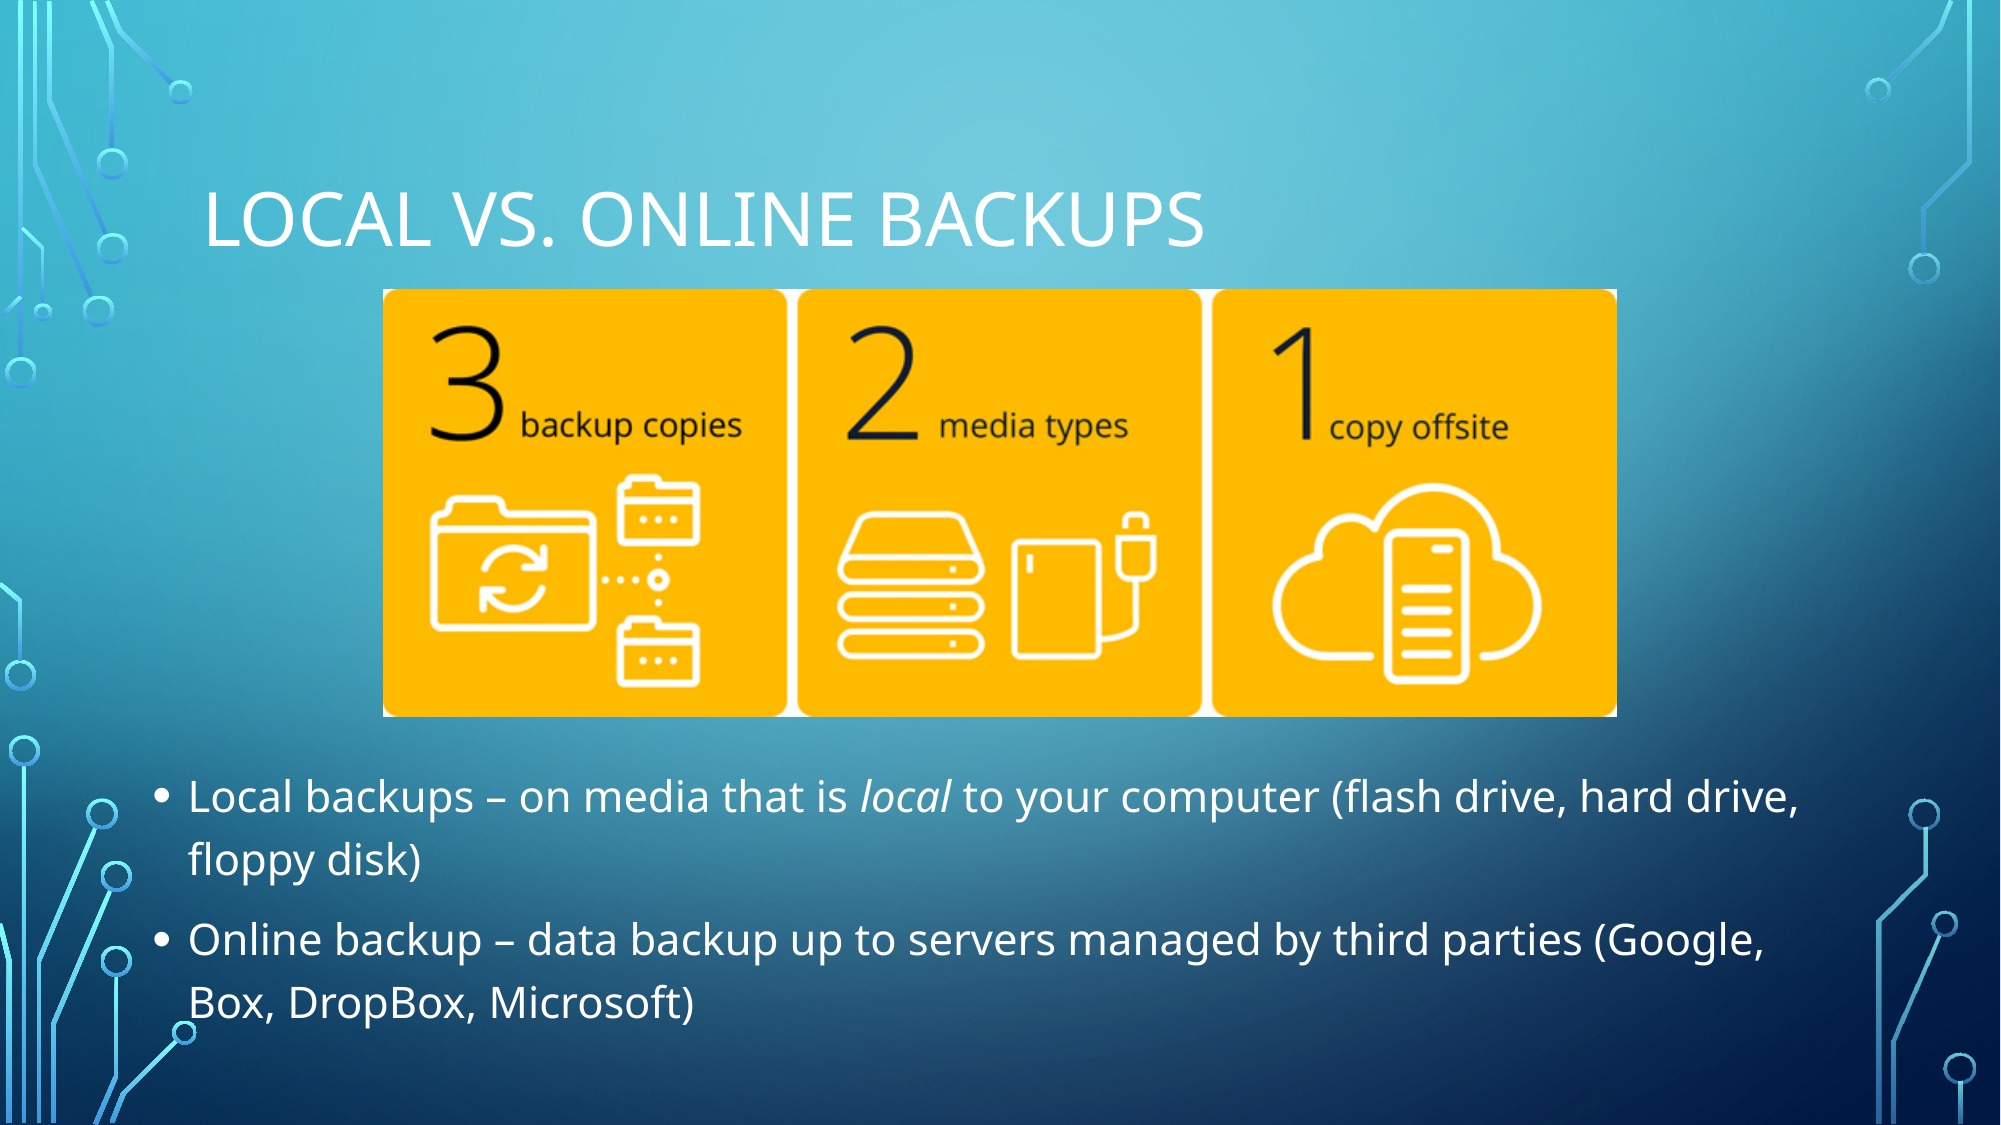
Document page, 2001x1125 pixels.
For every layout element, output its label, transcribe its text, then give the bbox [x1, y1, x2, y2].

list Local backups – on media that is local to your computer (flash drive, hard drive, floppy disk) Online backup – data backup up to servers managed by third parties (Google, Box, DropBox, Microsoft) [137, 751, 1863, 1038]
picture [383, 289, 1617, 718]
title Local vs. online backups [187, 101, 1813, 344]
